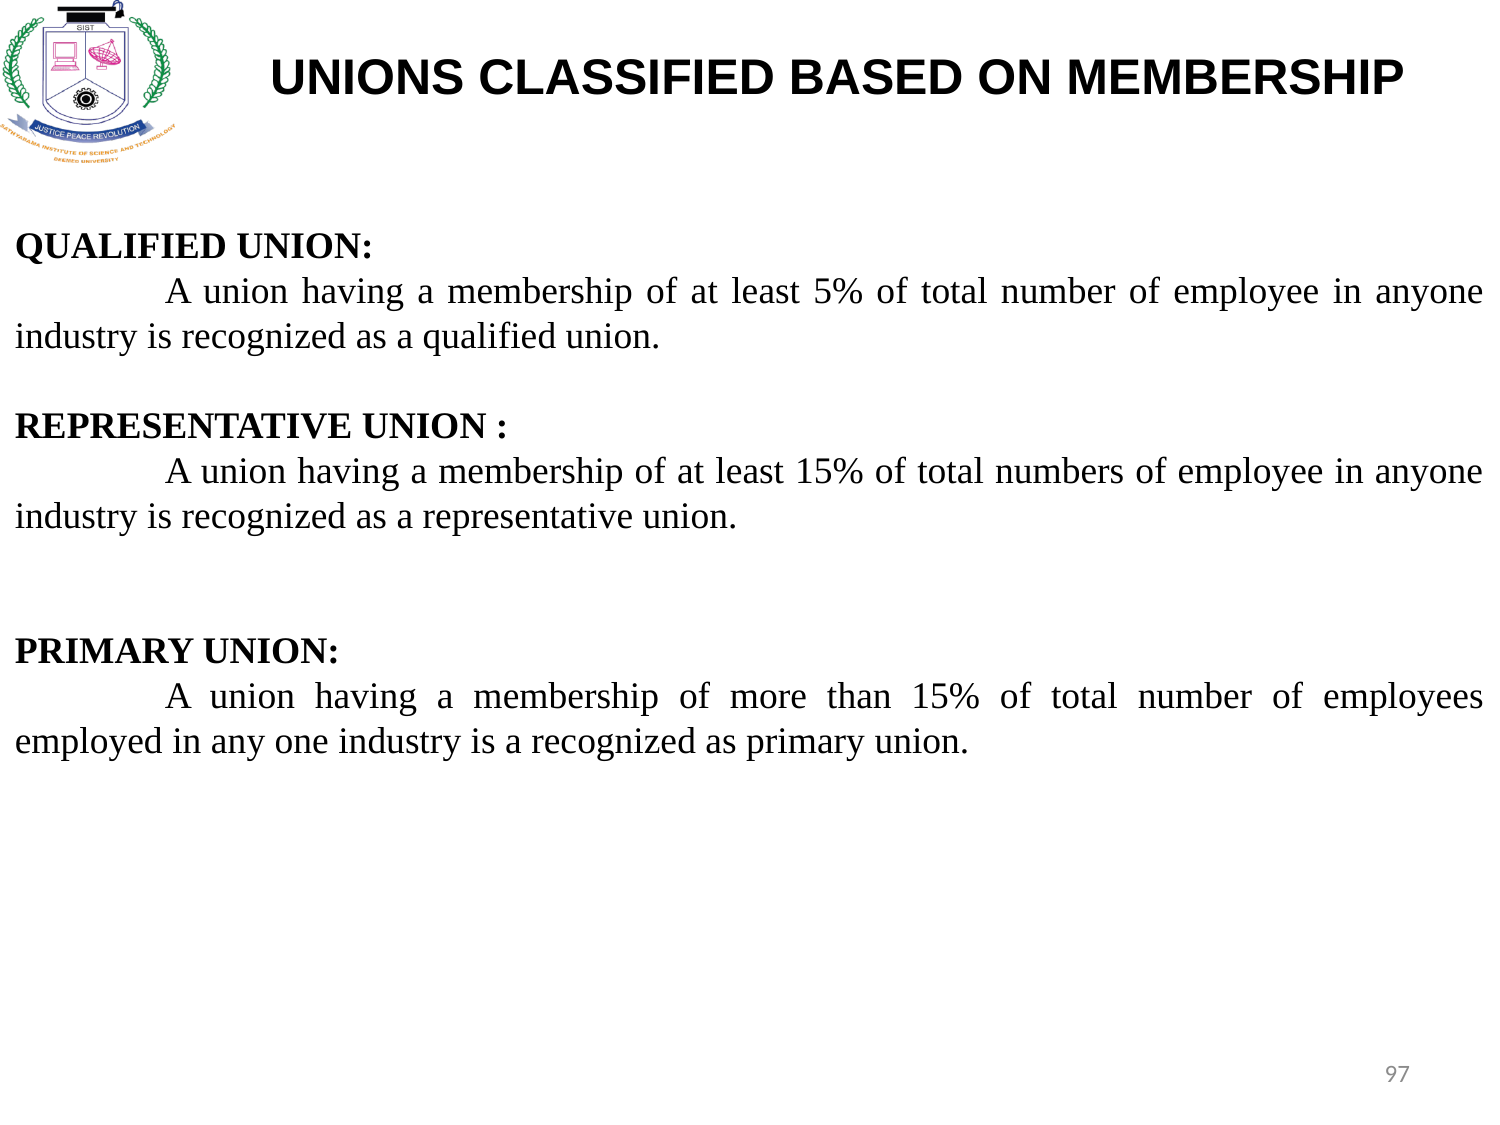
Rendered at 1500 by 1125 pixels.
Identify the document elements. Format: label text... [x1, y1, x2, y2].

text_box UNIONS CLASSIFIED BASED ON MEMBERSHIP [255, 37, 1420, 113]
picture [0, 0, 175, 163]
slide_number 97 [1074, 1042, 1425, 1103]
text_box QUALIFIED UNION: A union having a membership of at least 5% of total number of employee in anyone industry is recognized as a qualified union. REPRESENTATIVE UNION : A union having a membership of at least 15% of total numbers of employee in anyone industry is recognized as a representative union. PRIMARY UNION: A union having a membership of more than 15% of total number of employees employed in any one industry is a recognized as primary union. [0, 214, 1500, 769]
